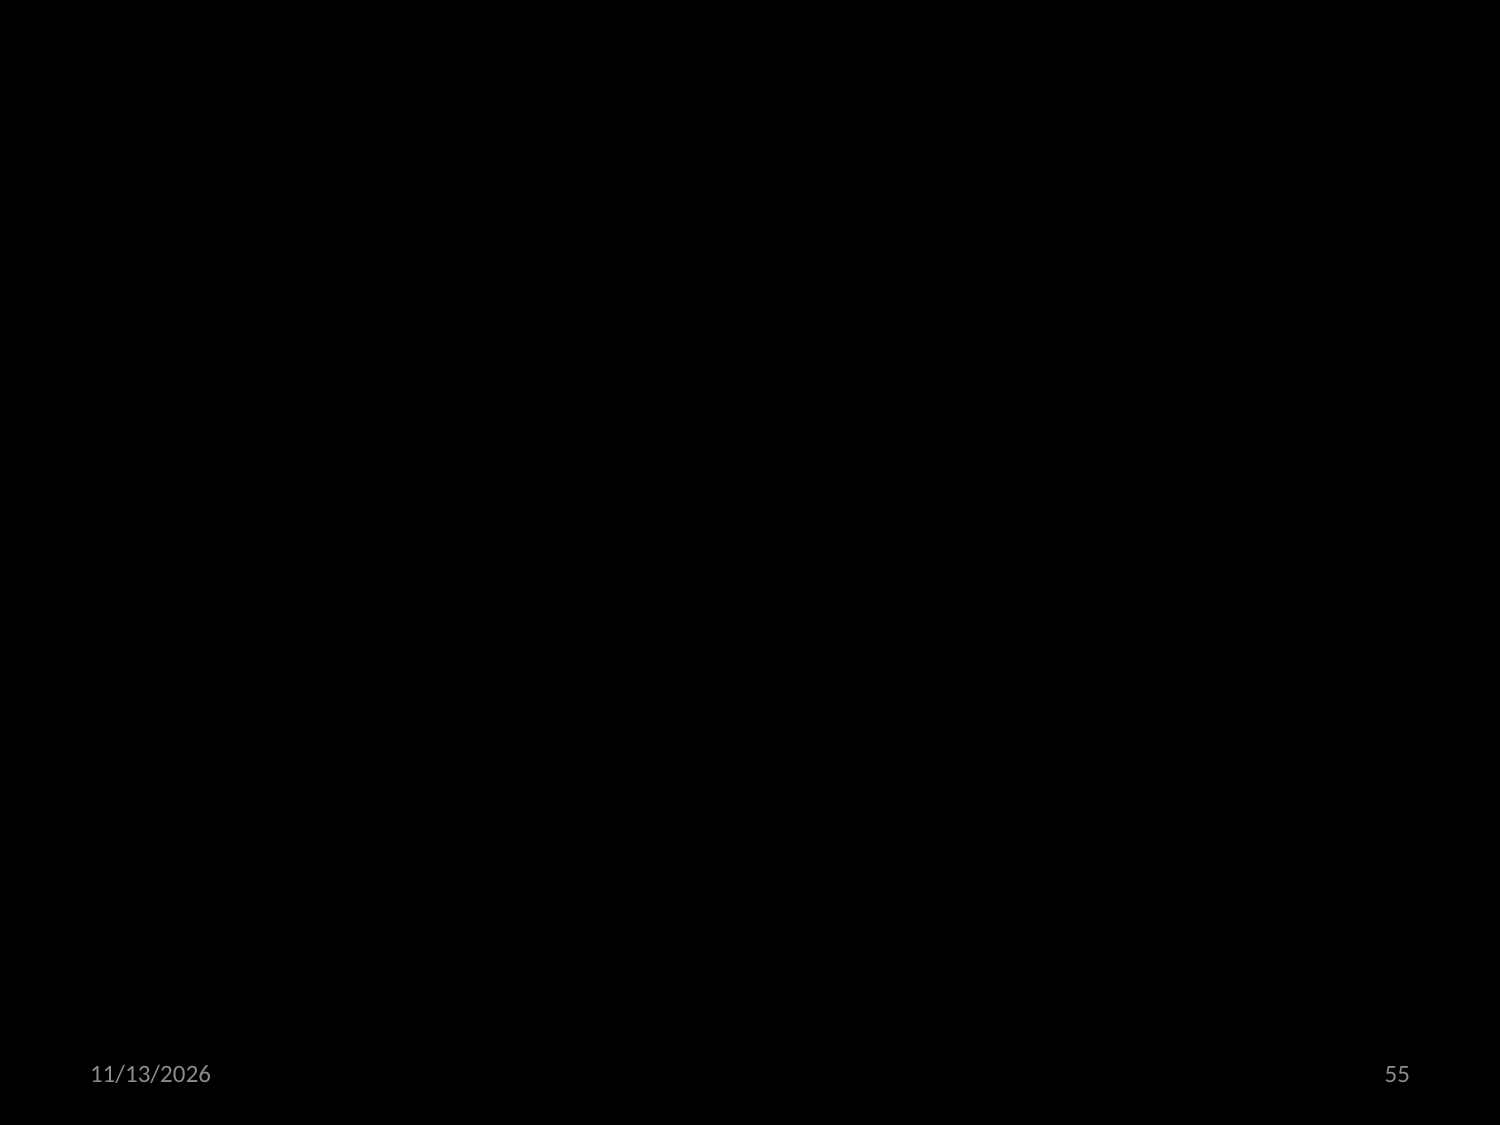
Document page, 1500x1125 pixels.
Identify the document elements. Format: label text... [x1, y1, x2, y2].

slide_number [75, 1042, 425, 1103]
slide_number 55 [1074, 1042, 1425, 1103]
